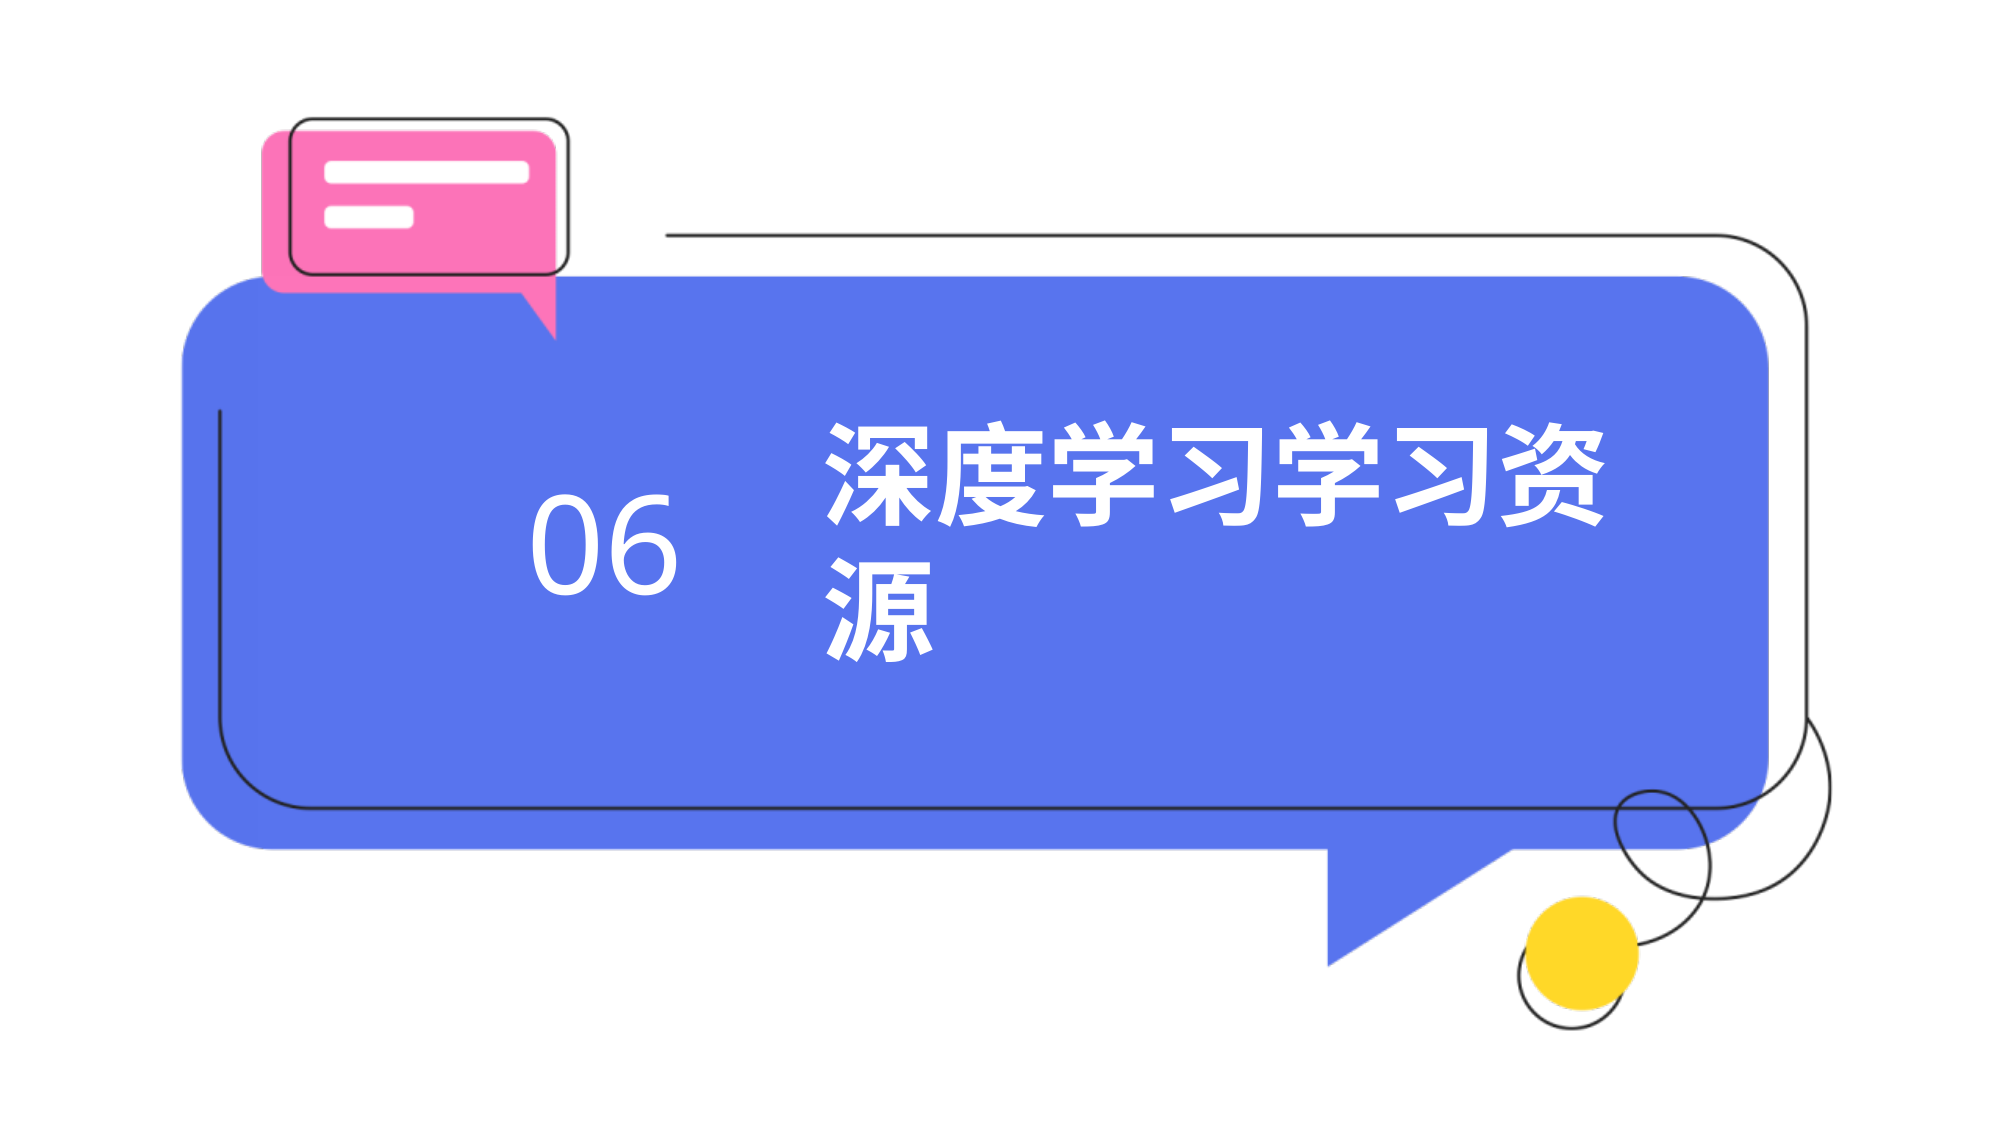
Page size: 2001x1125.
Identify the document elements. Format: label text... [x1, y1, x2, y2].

picture [150, 84, 1850, 1041]
list 06 [219, 306, 684, 773]
title 深度学习学习资源 [806, 306, 1647, 773]
